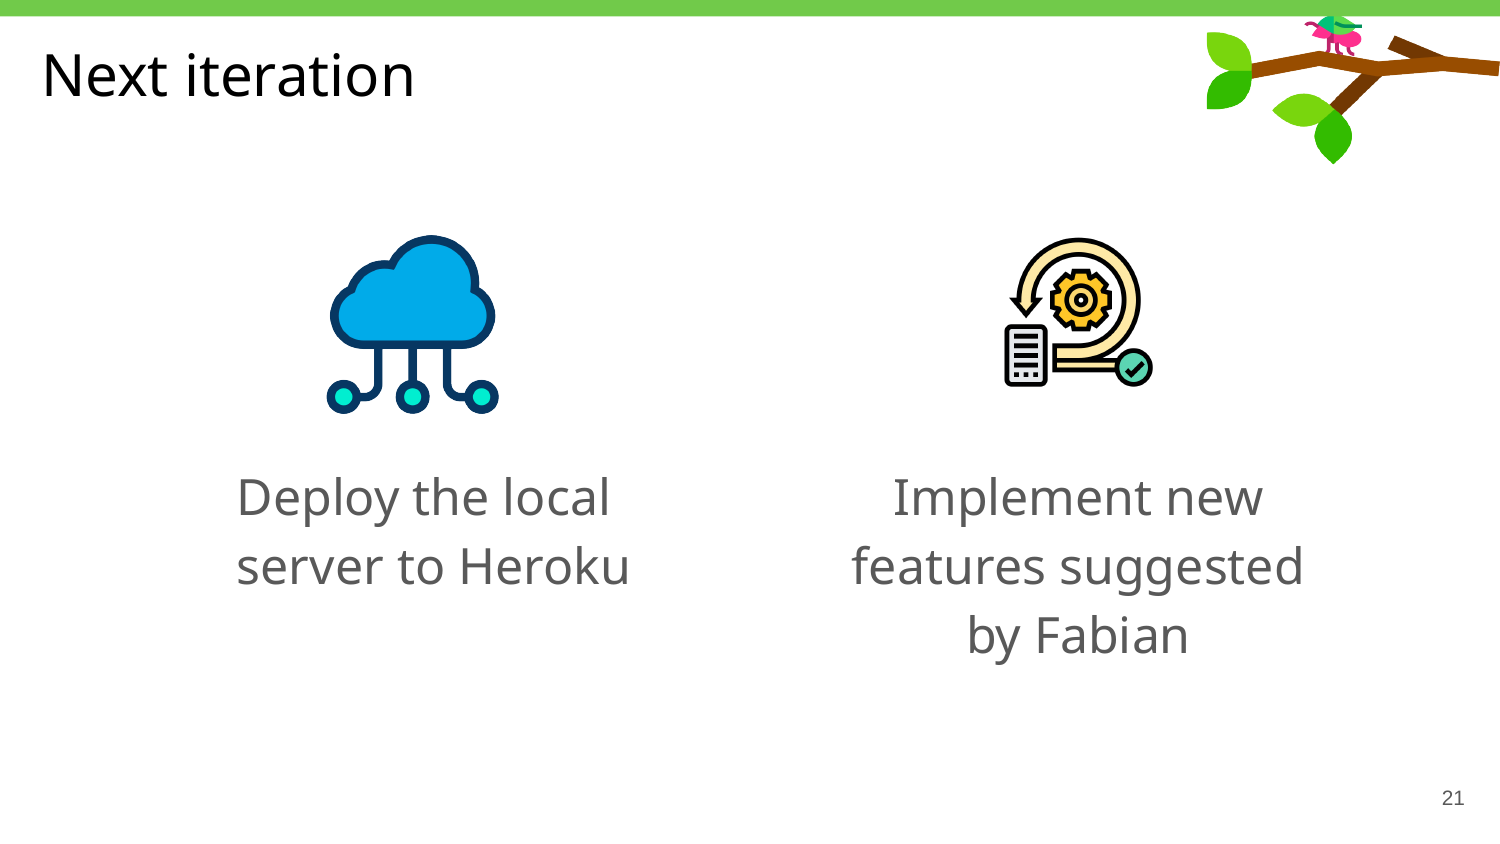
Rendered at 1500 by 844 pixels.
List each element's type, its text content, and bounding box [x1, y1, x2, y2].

picture [1206, 17, 1500, 227]
list Deploy the local server to Heroku [146, 441, 678, 608]
list Implement new features suggested by Fabian [819, 441, 1338, 608]
picture [1001, 235, 1156, 389]
text_box [0, 0, 1500, 17]
picture [323, 235, 502, 414]
title Next iteration [26, 23, 1424, 117]
slide_number ‹#› [1389, 764, 1480, 830]
